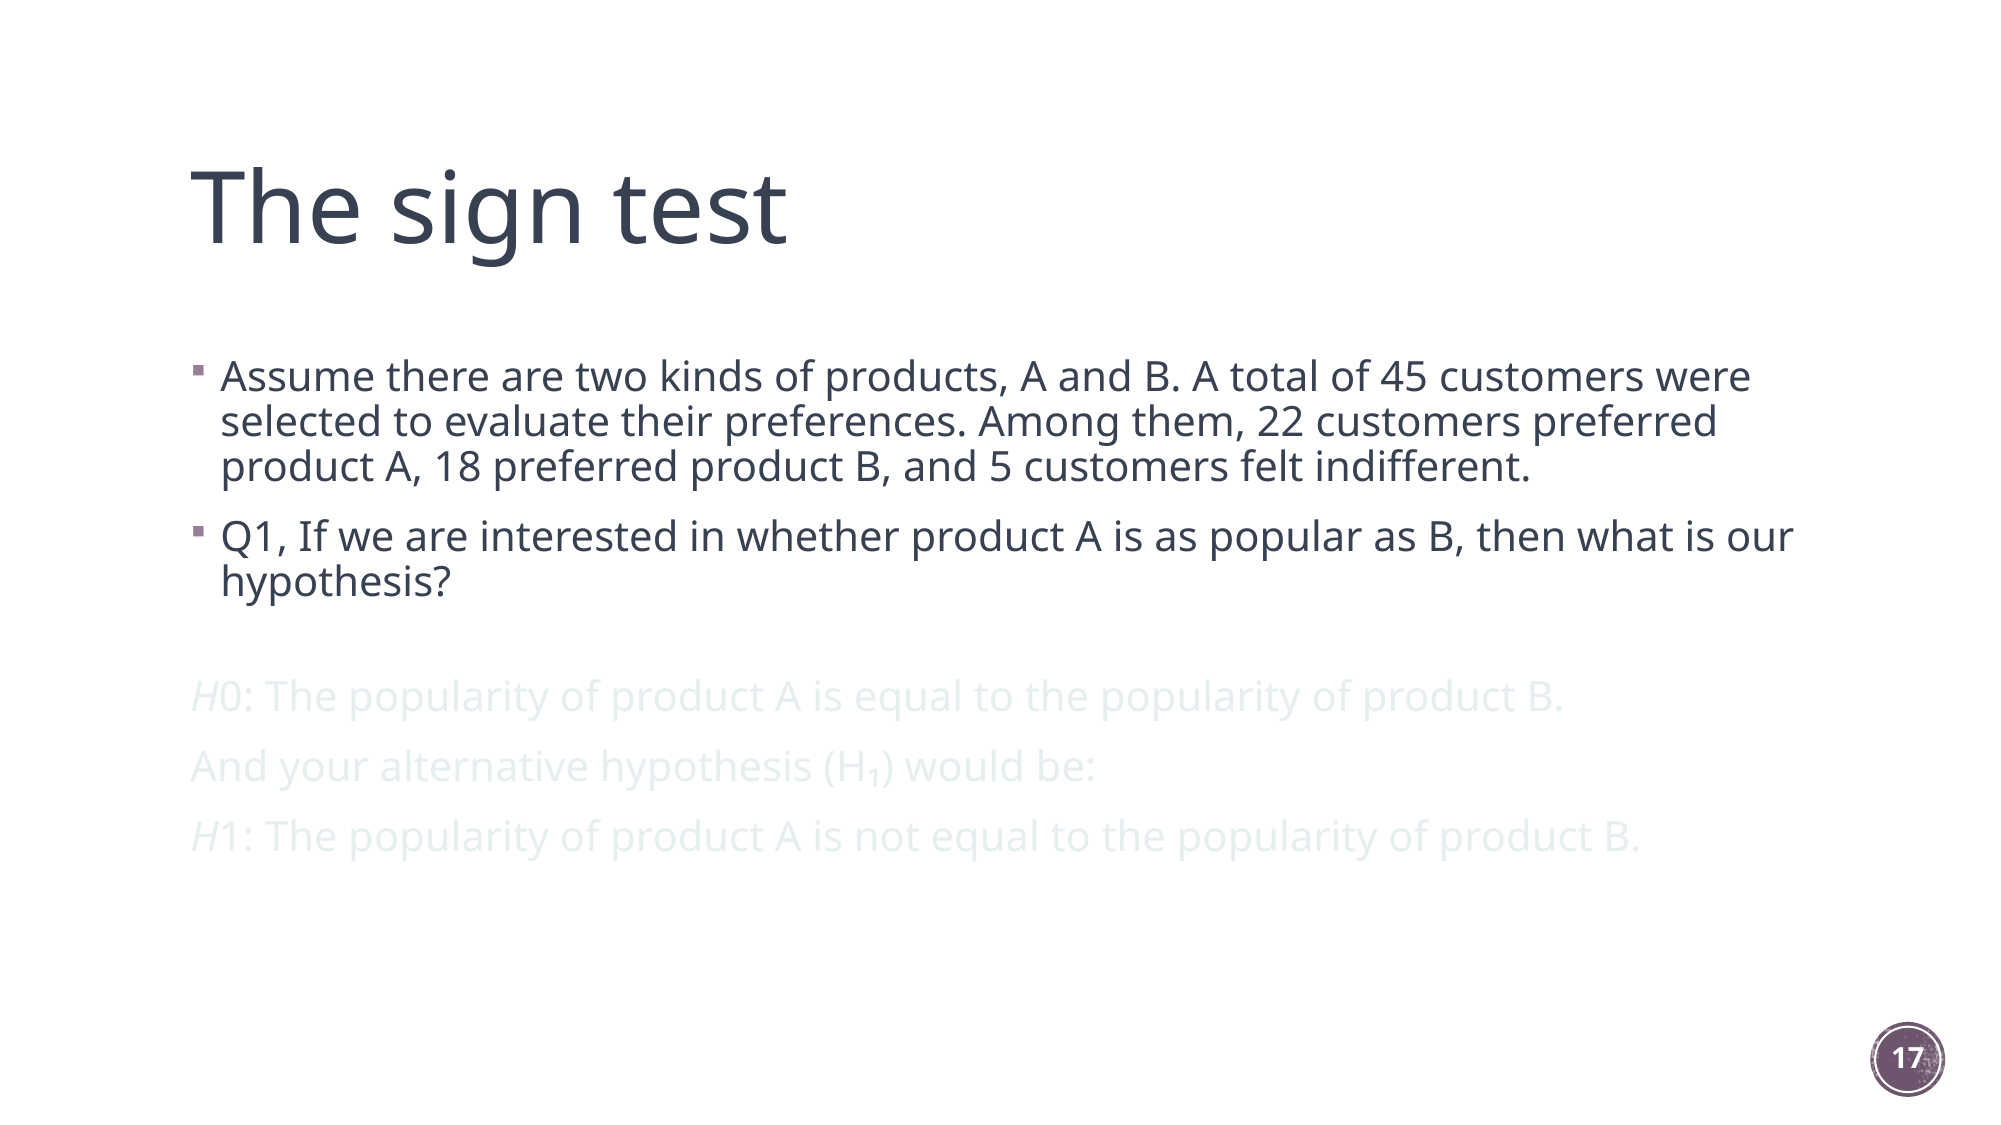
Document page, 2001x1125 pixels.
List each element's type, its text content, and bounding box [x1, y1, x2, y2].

list Assume there are two kinds of products, A and B. A total of 45 customers were selected to evaluate their preferences. Among them, 22 customers preferred product A, 18 preferred product B, and 5 customers felt indifferent. Q1, If we are interested in whether product A is as popular as B, then what is our hypothesis? H0​: The popularity of product A is equal to the popularity of product B. And your alternative hypothesis (H₁) would be: H1​: The popularity of product A is not equal to the popularity of product B. [175, 348, 1826, 1013]
slide_number 17 [1855, 1028, 1961, 1089]
title The sign test [175, 79, 1826, 344]
